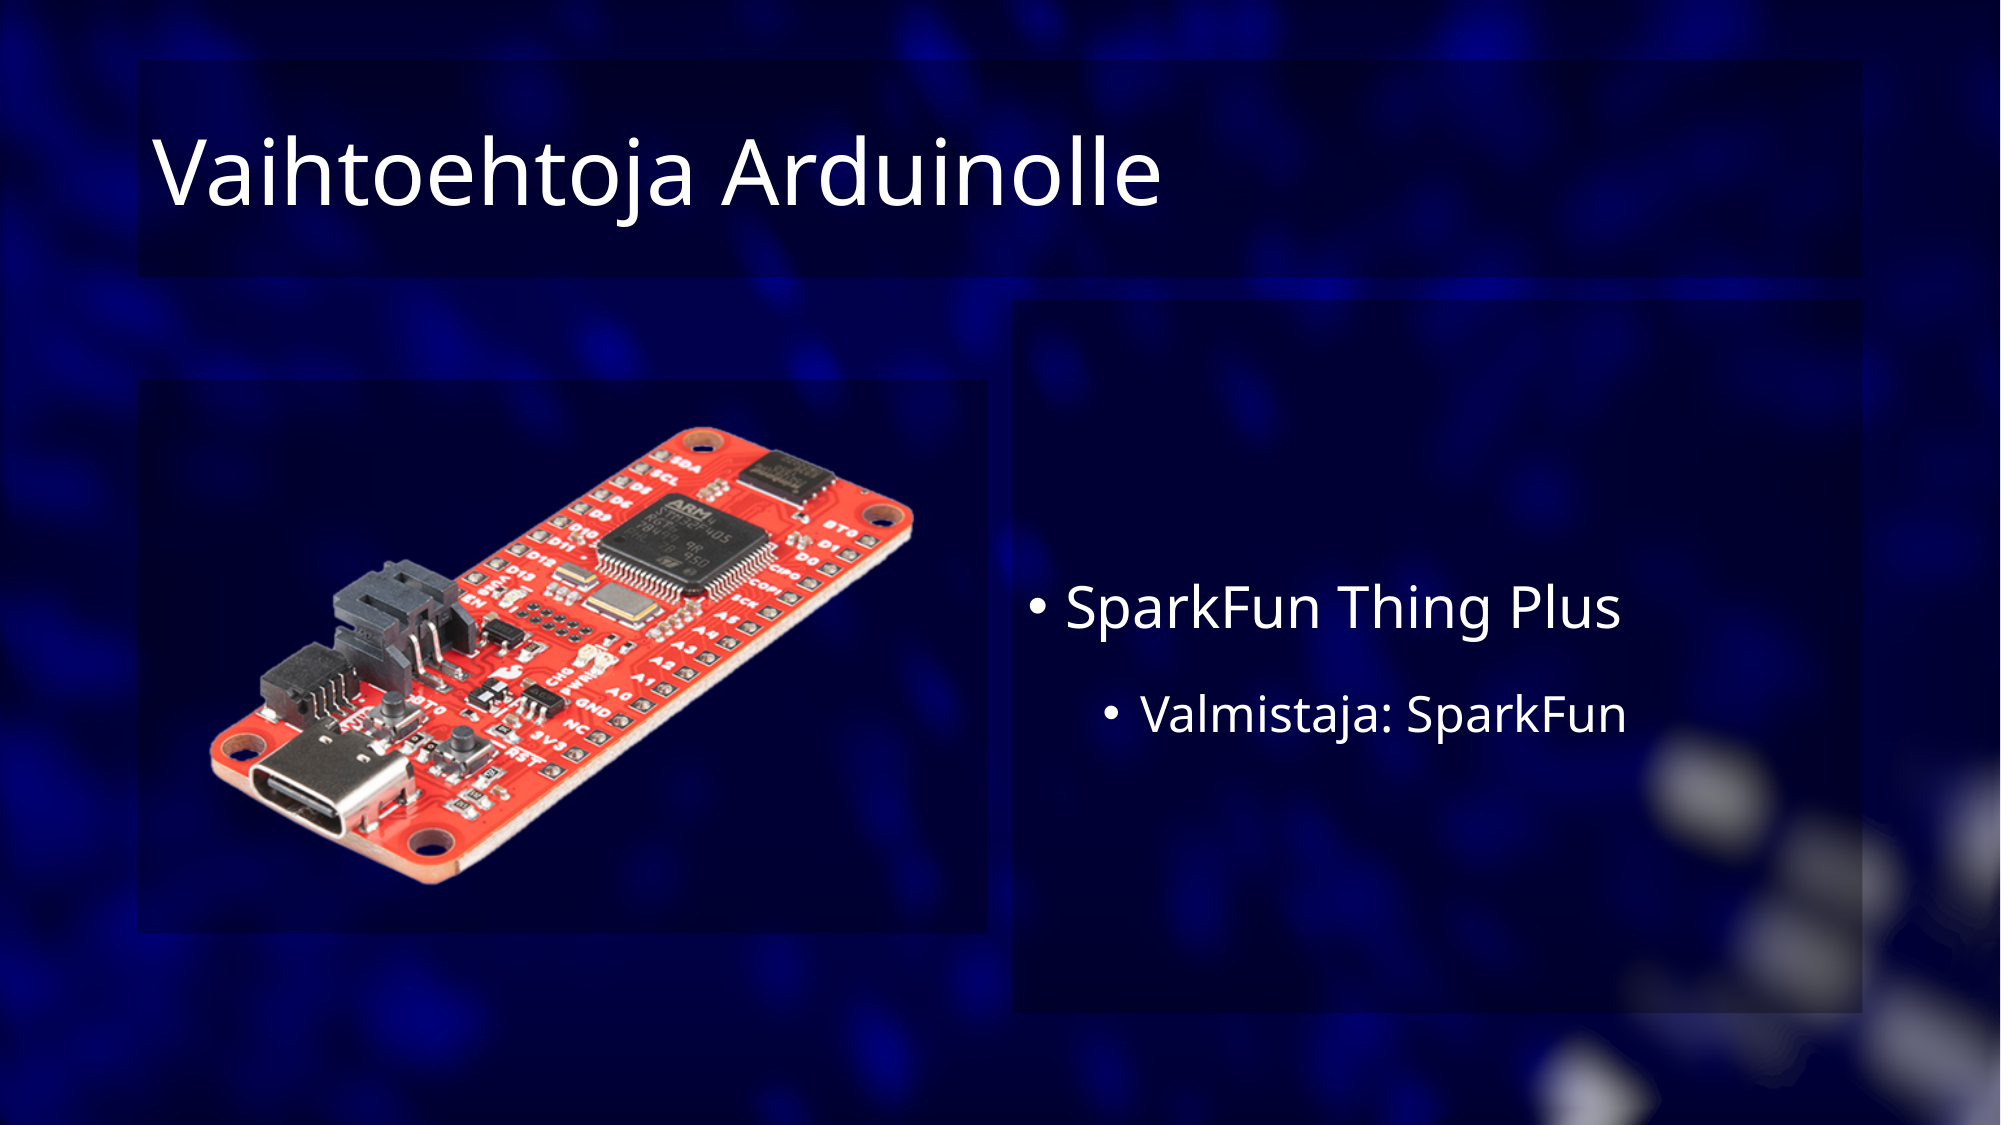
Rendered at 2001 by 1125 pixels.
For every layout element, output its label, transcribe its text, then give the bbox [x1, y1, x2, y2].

picture [0, 0, 2001, 1125]
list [137, 379, 988, 934]
title Vaihtoehtoja Arduinolle [137, 59, 1863, 278]
list SparkFun Thing Plus Valmistaja: SparkFun [1012, 299, 1863, 1014]
